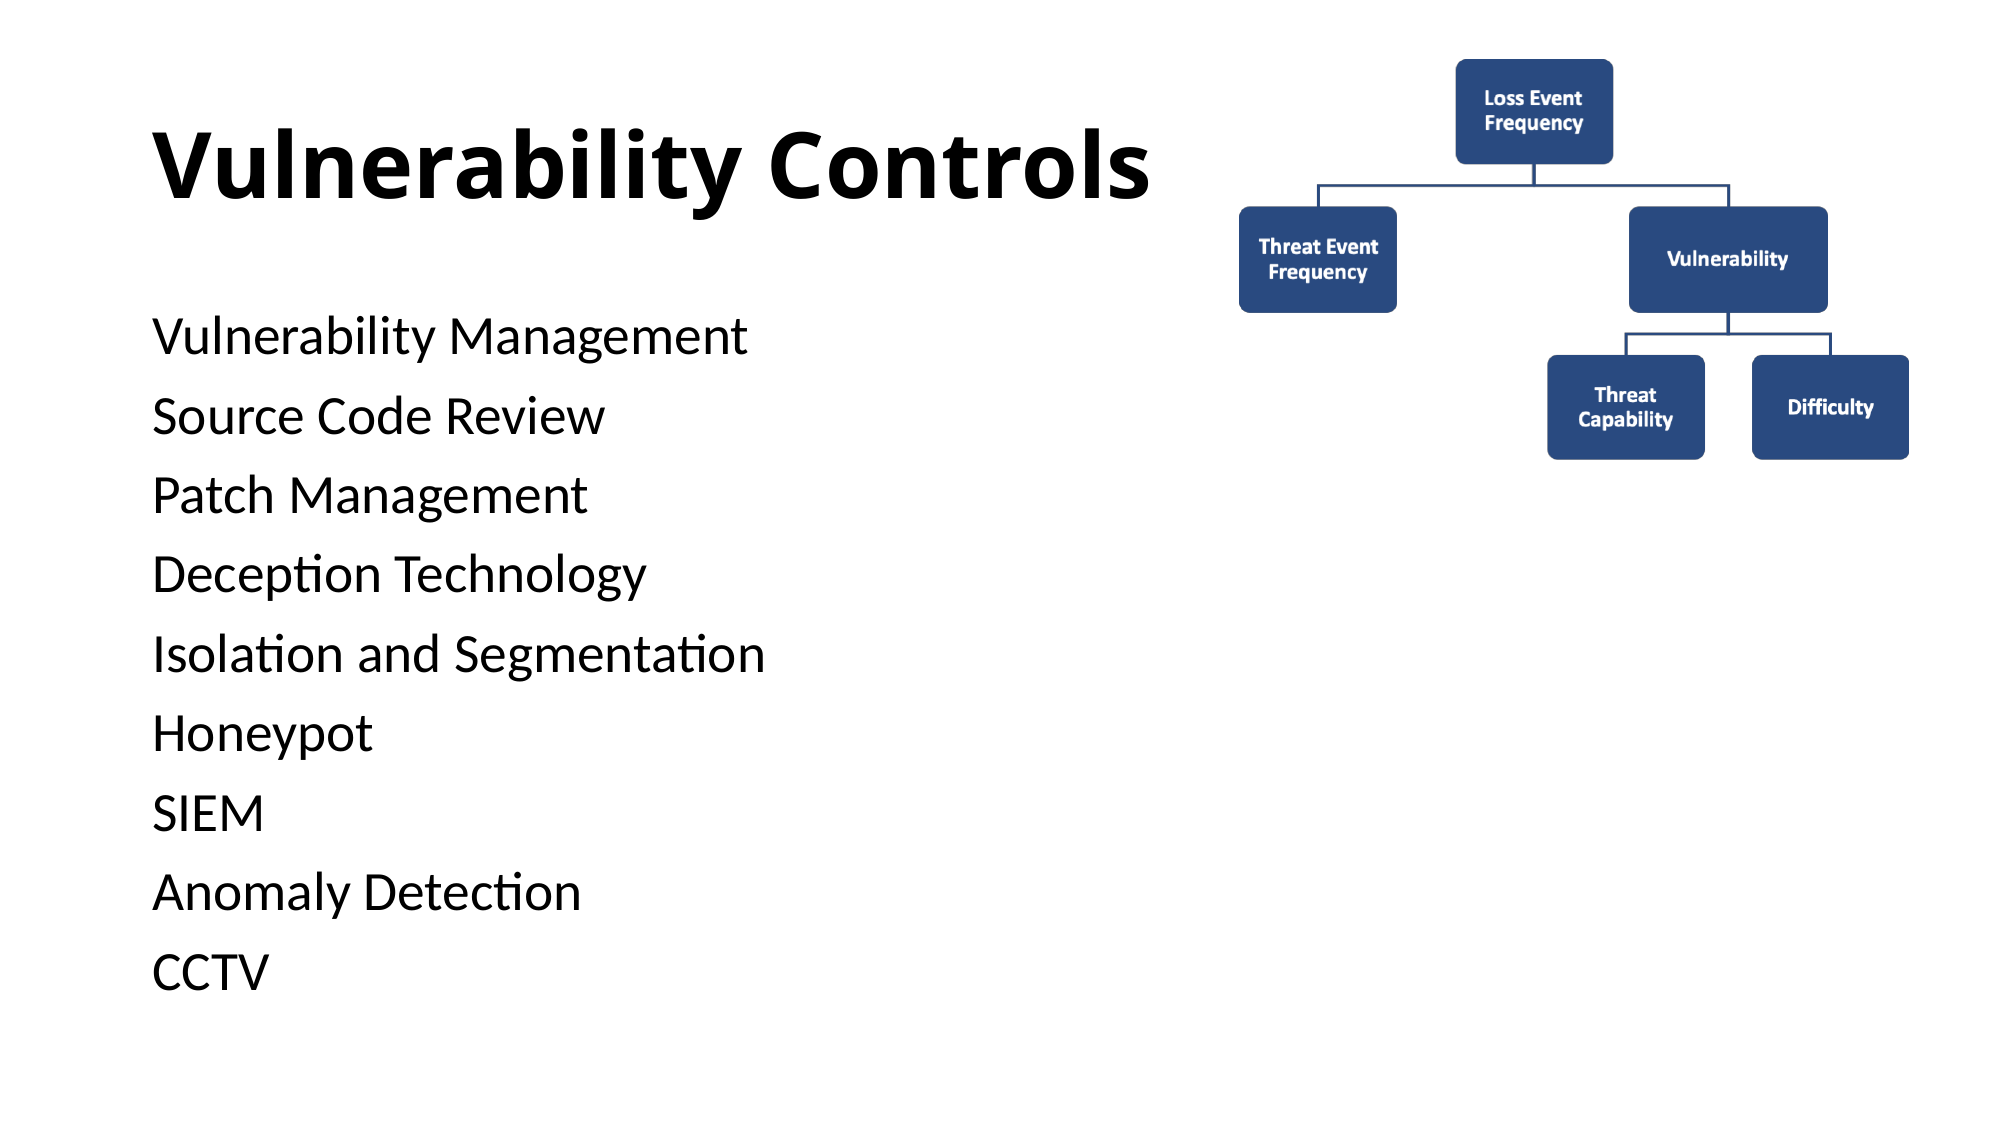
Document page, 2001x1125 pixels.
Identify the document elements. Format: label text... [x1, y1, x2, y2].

title Vulnerability Controls [137, 59, 1239, 278]
picture [1239, 59, 1909, 460]
list Vulnerability Management Source Code Review Patch Management Deception Technology Isolation and Segmentation Honeypot SIEM Anomaly Detection CCTV [137, 299, 1863, 1014]
